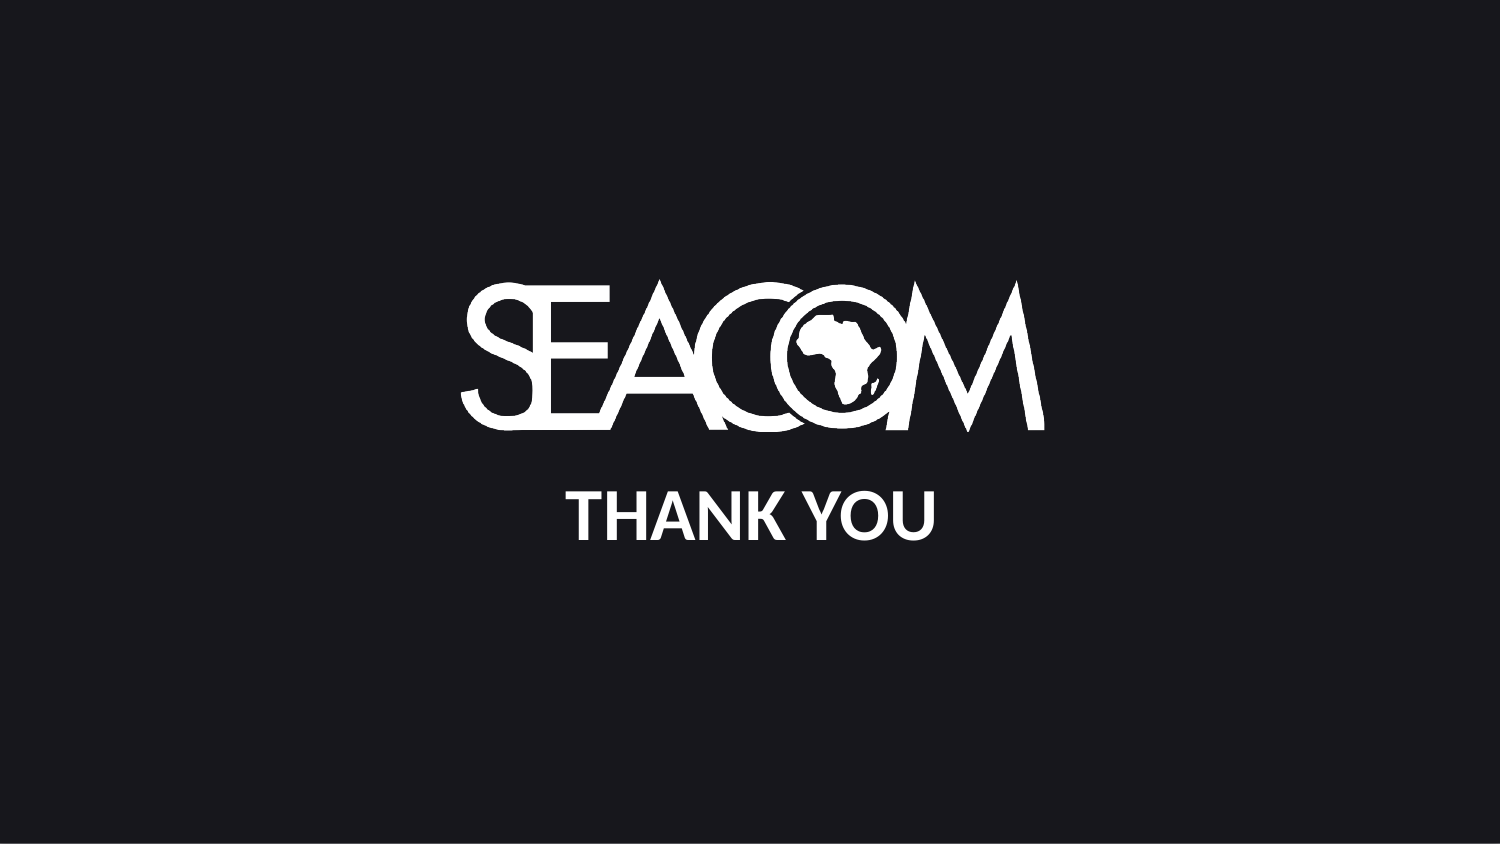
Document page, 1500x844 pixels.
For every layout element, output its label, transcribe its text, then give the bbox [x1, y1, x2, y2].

title THANK YOU [62, 454, 1443, 567]
